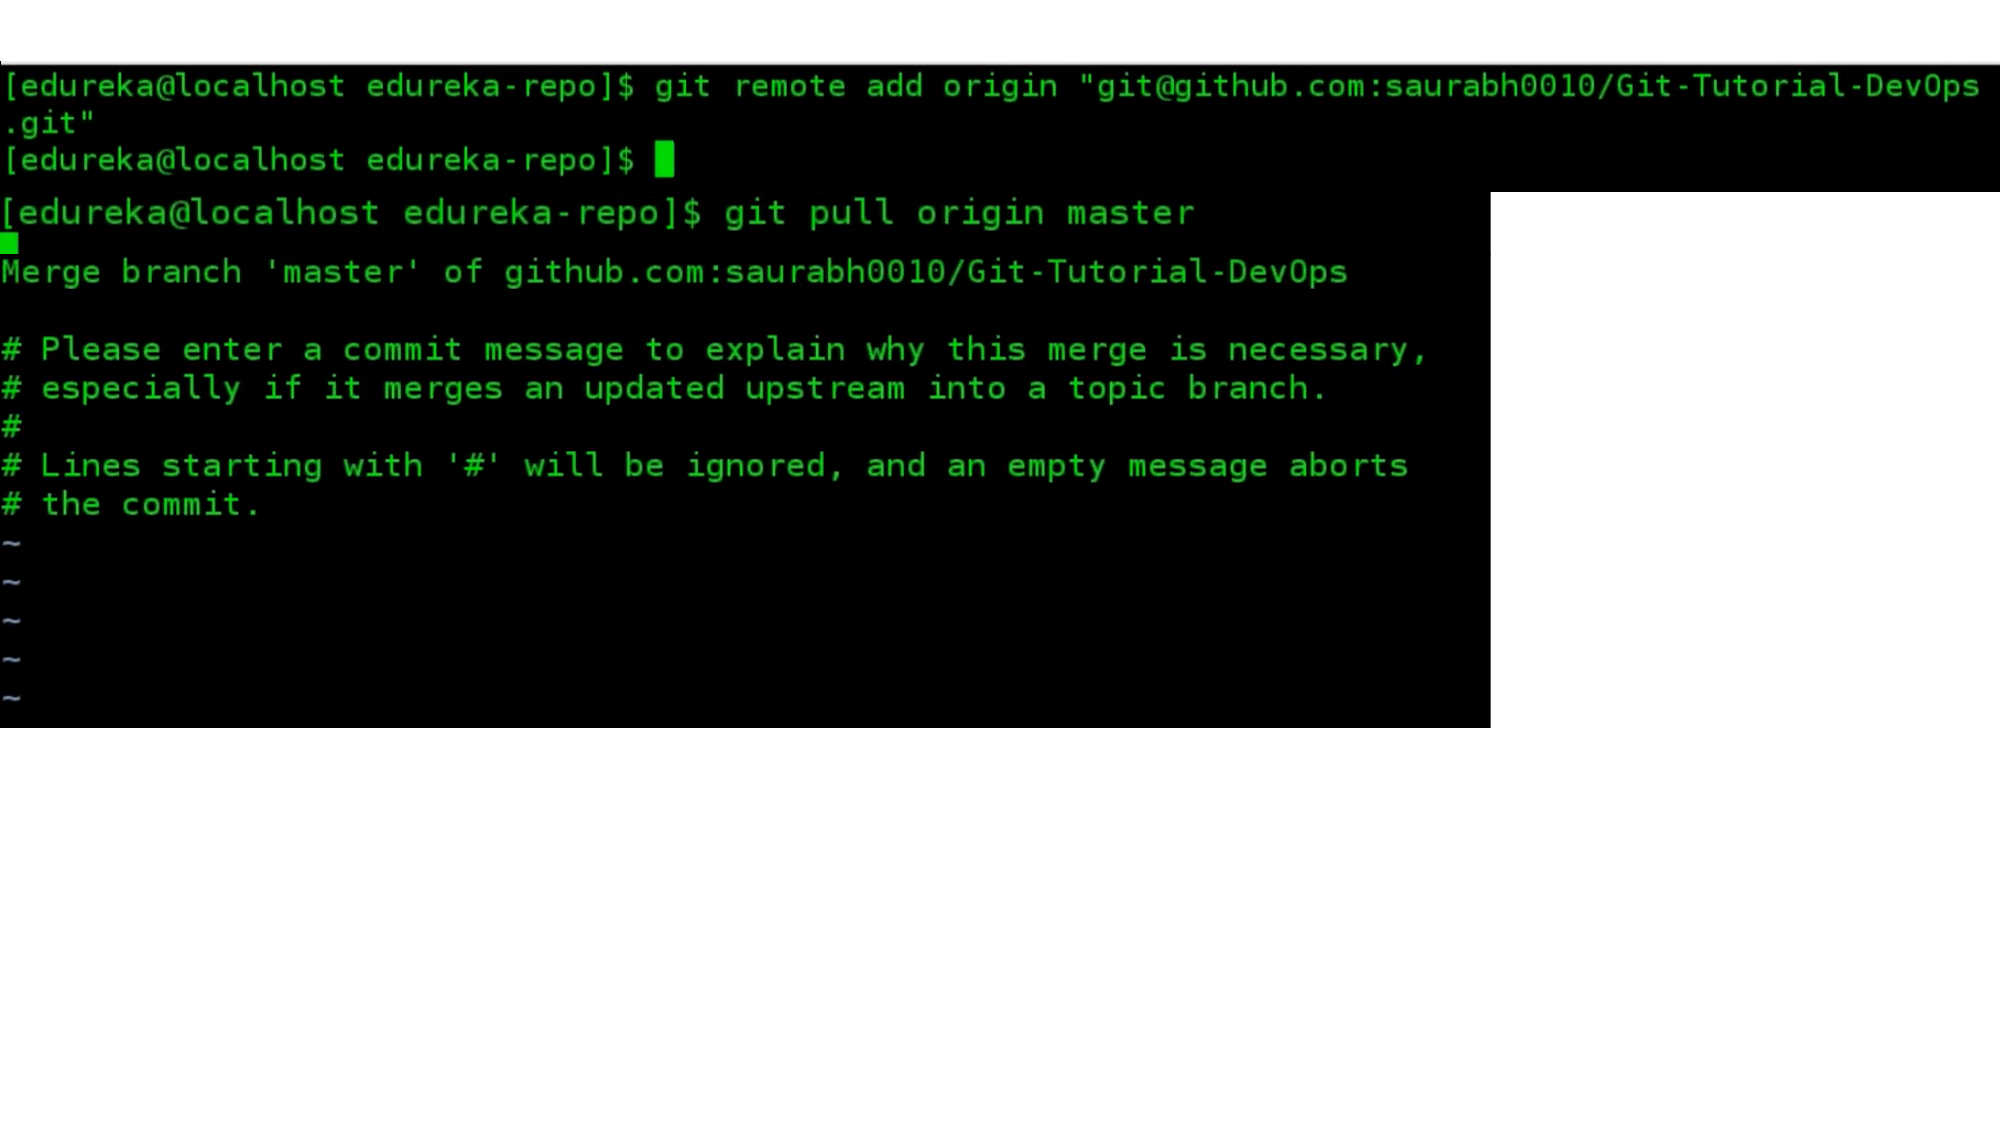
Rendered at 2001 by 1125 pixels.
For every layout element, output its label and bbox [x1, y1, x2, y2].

picture [0, 61, 2000, 728]
